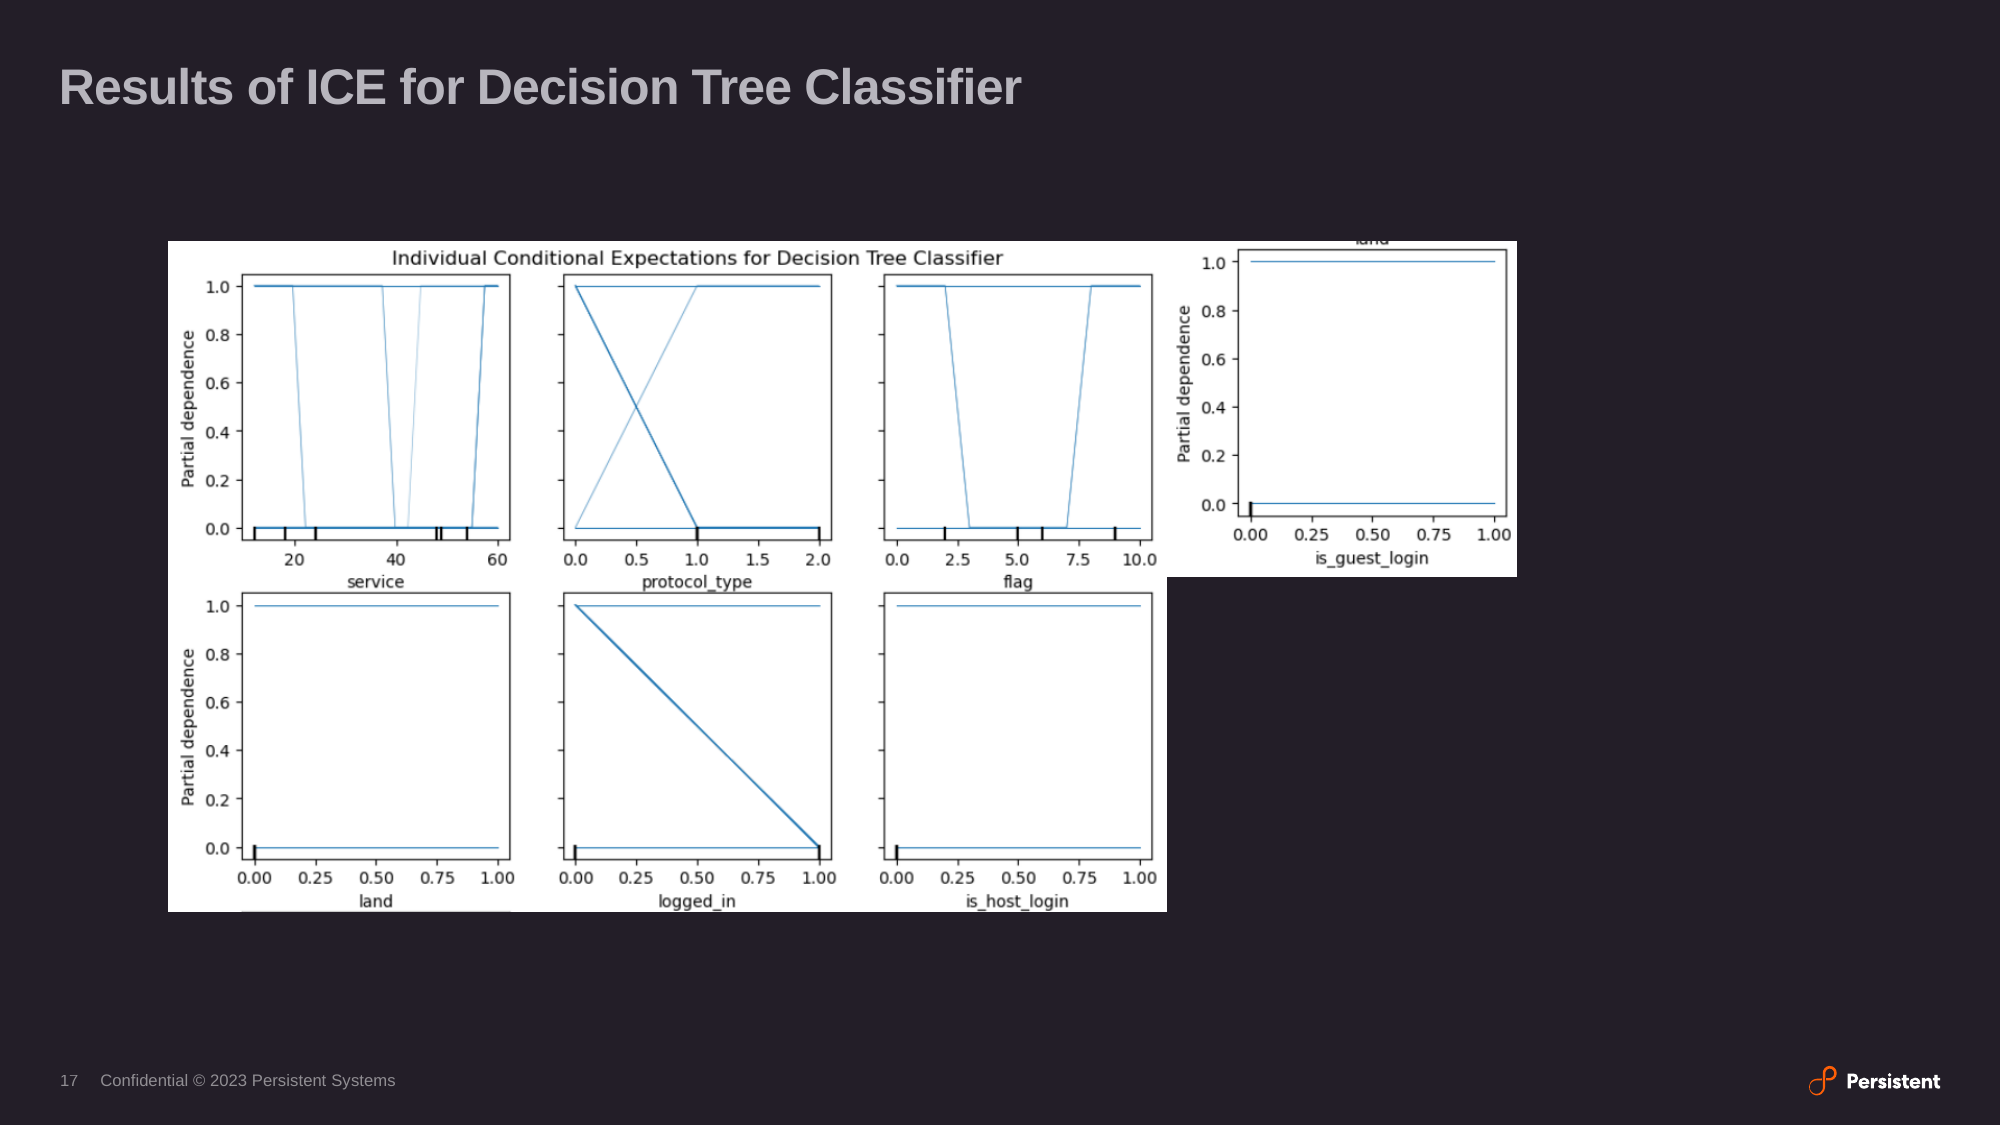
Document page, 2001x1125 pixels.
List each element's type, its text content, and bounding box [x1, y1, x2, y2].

slide_number 17 [60, 1034, 79, 1125]
picture [168, 241, 1517, 912]
title Results of ICE for Decision Tree Classifier [59, 59, 1941, 119]
